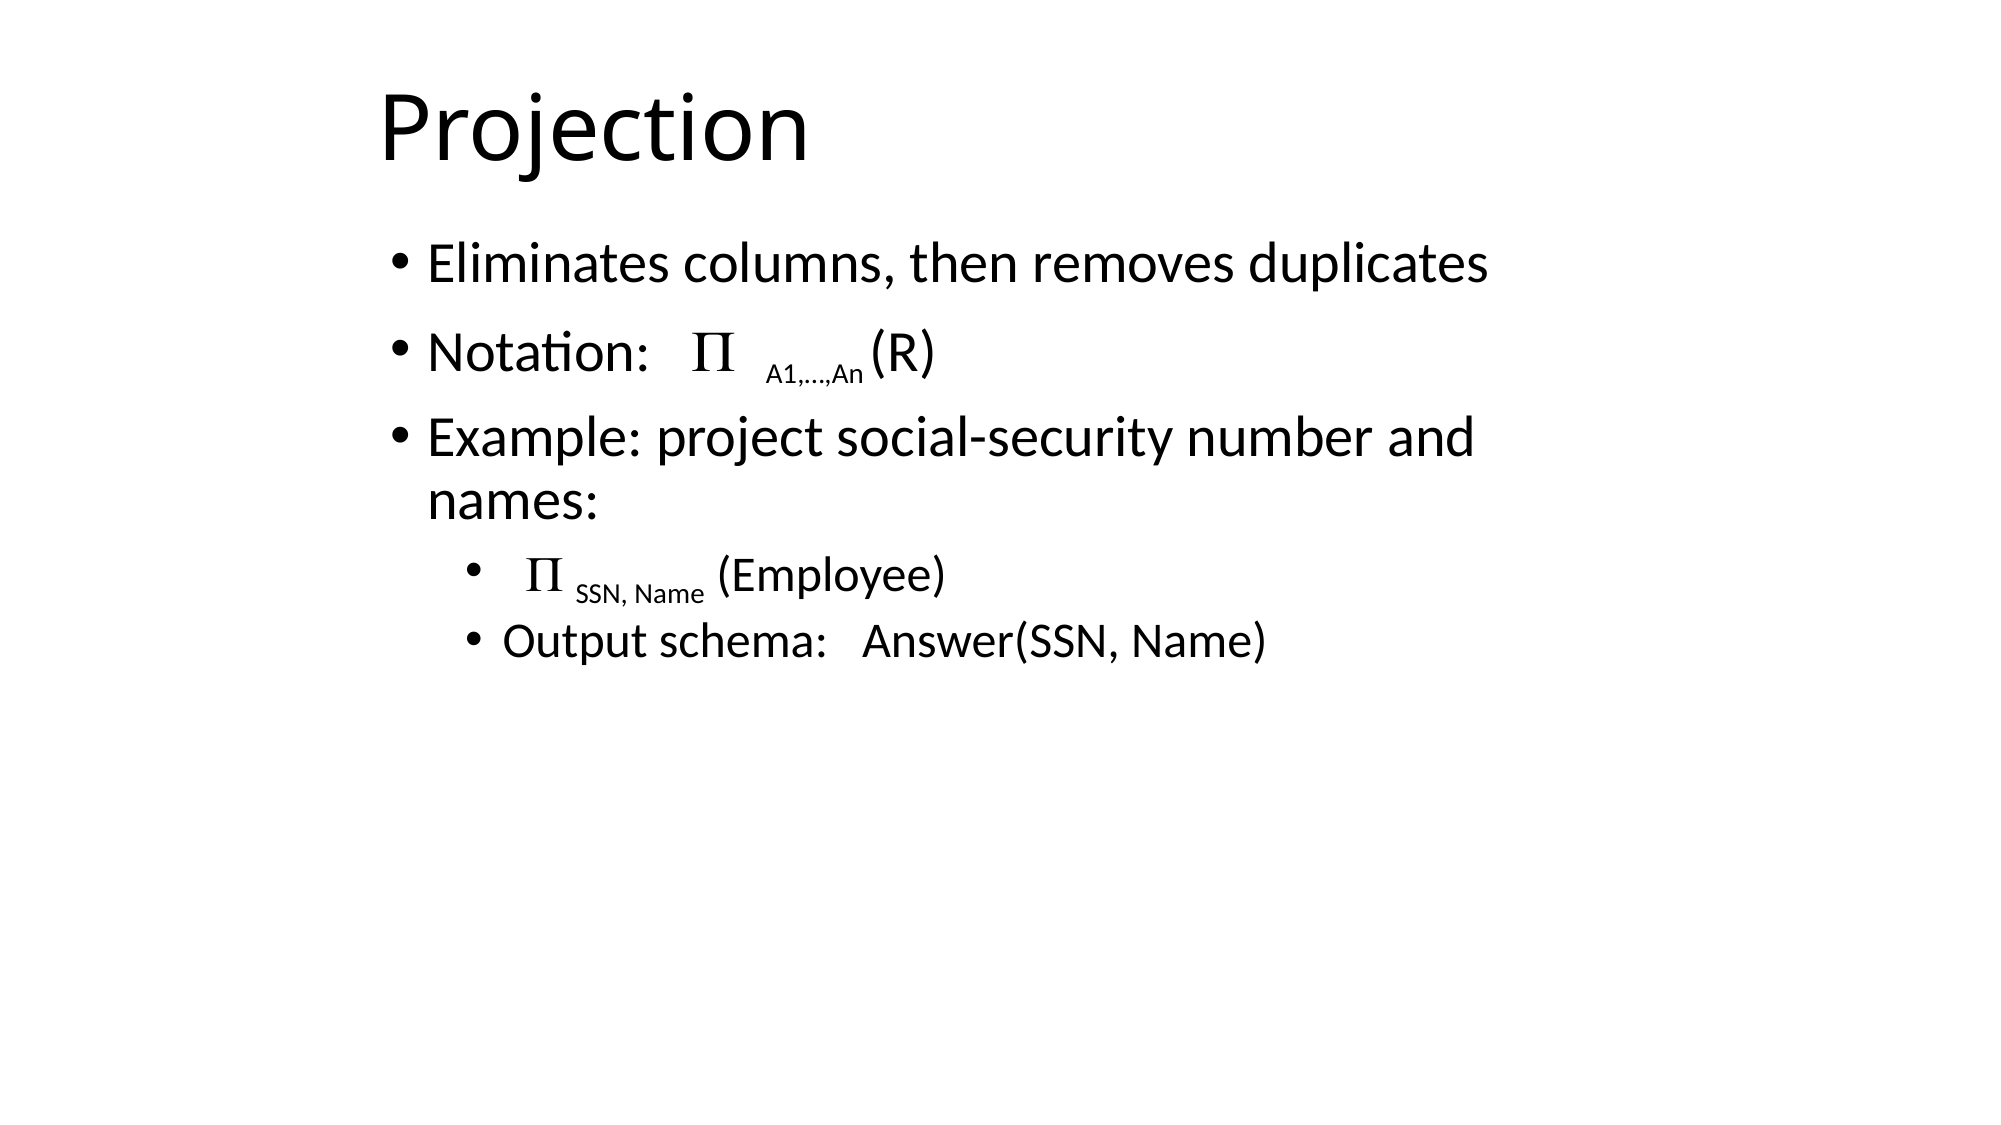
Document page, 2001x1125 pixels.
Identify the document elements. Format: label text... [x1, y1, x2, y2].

list Eliminates columns, then removes duplicates Notation: P A1,…,An (R) Example: project social-security number and names: P SSN, Name (Employee) Output schema: Answer(SSN, Name) [375, 224, 1650, 900]
title Projection [362, 50, 1638, 213]
